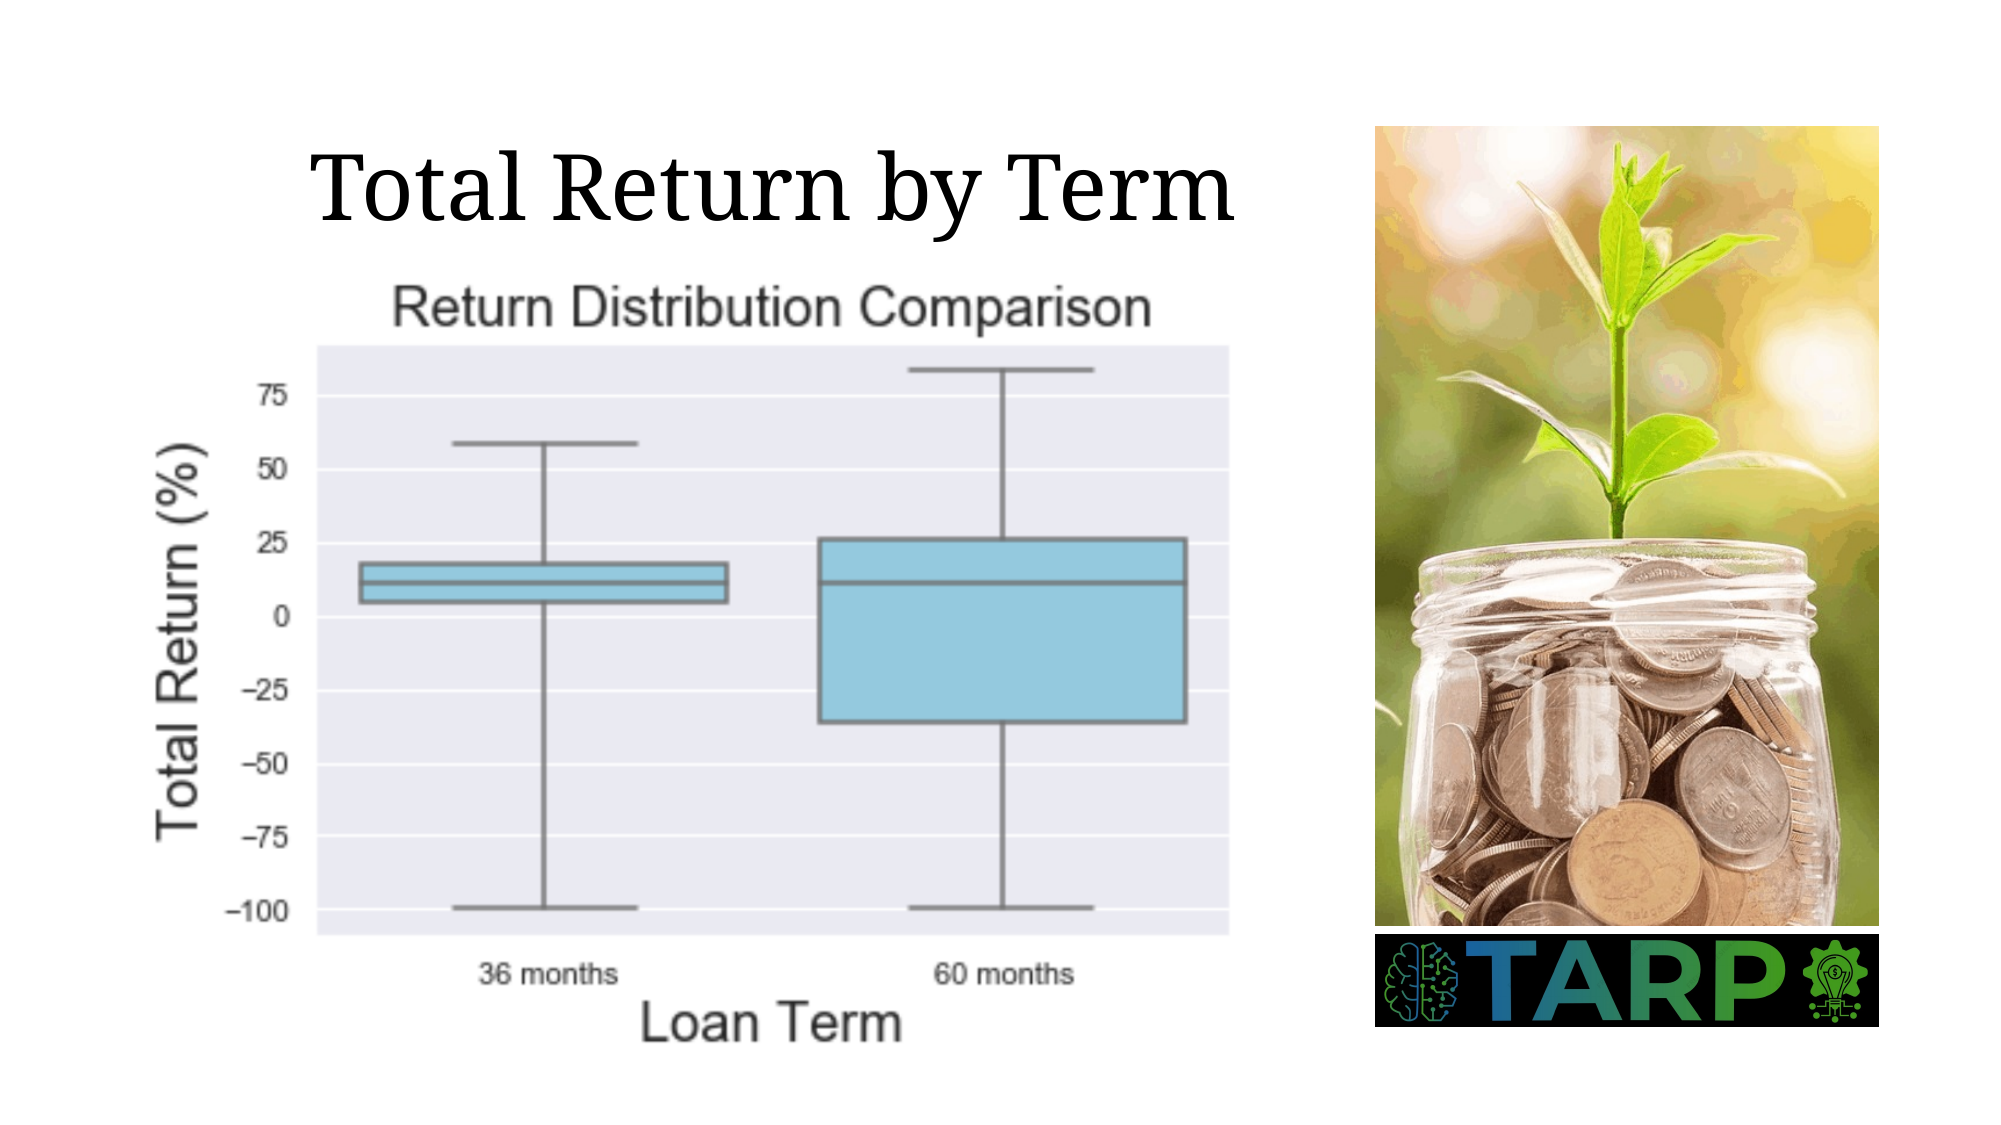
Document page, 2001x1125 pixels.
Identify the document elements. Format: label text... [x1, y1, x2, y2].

picture [1375, 126, 1879, 926]
title Total Return by Term [294, 82, 1328, 300]
picture [131, 263, 1268, 1063]
picture [1375, 934, 1879, 1027]
